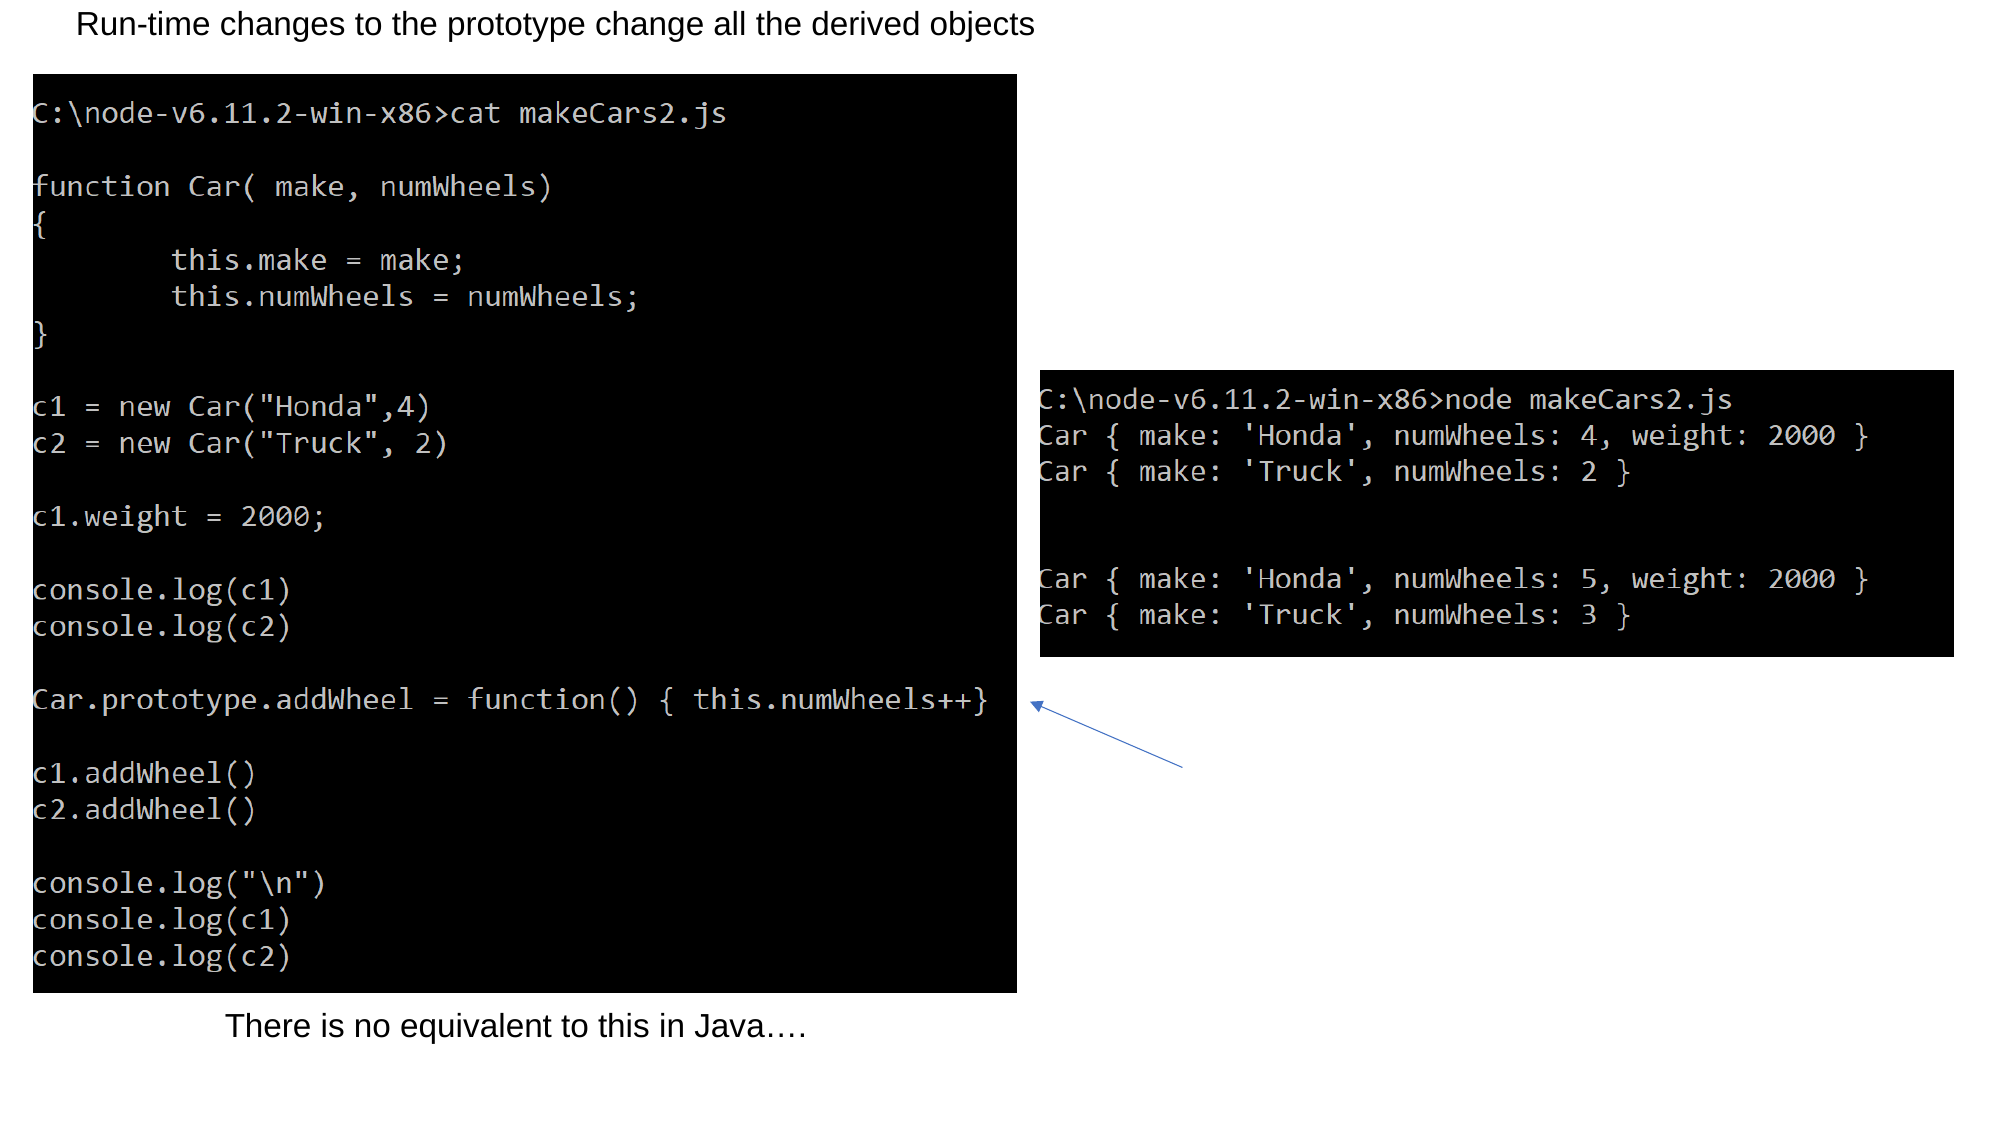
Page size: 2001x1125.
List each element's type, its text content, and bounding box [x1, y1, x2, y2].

picture [1040, 370, 1954, 657]
picture [33, 74, 1017, 993]
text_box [1029, 701, 1183, 768]
text_box Run-time changes to the prototype change all the derived objects [61, 0, 1255, 130]
text_box There is no equivalent to this in Java…. [210, 996, 824, 1125]
